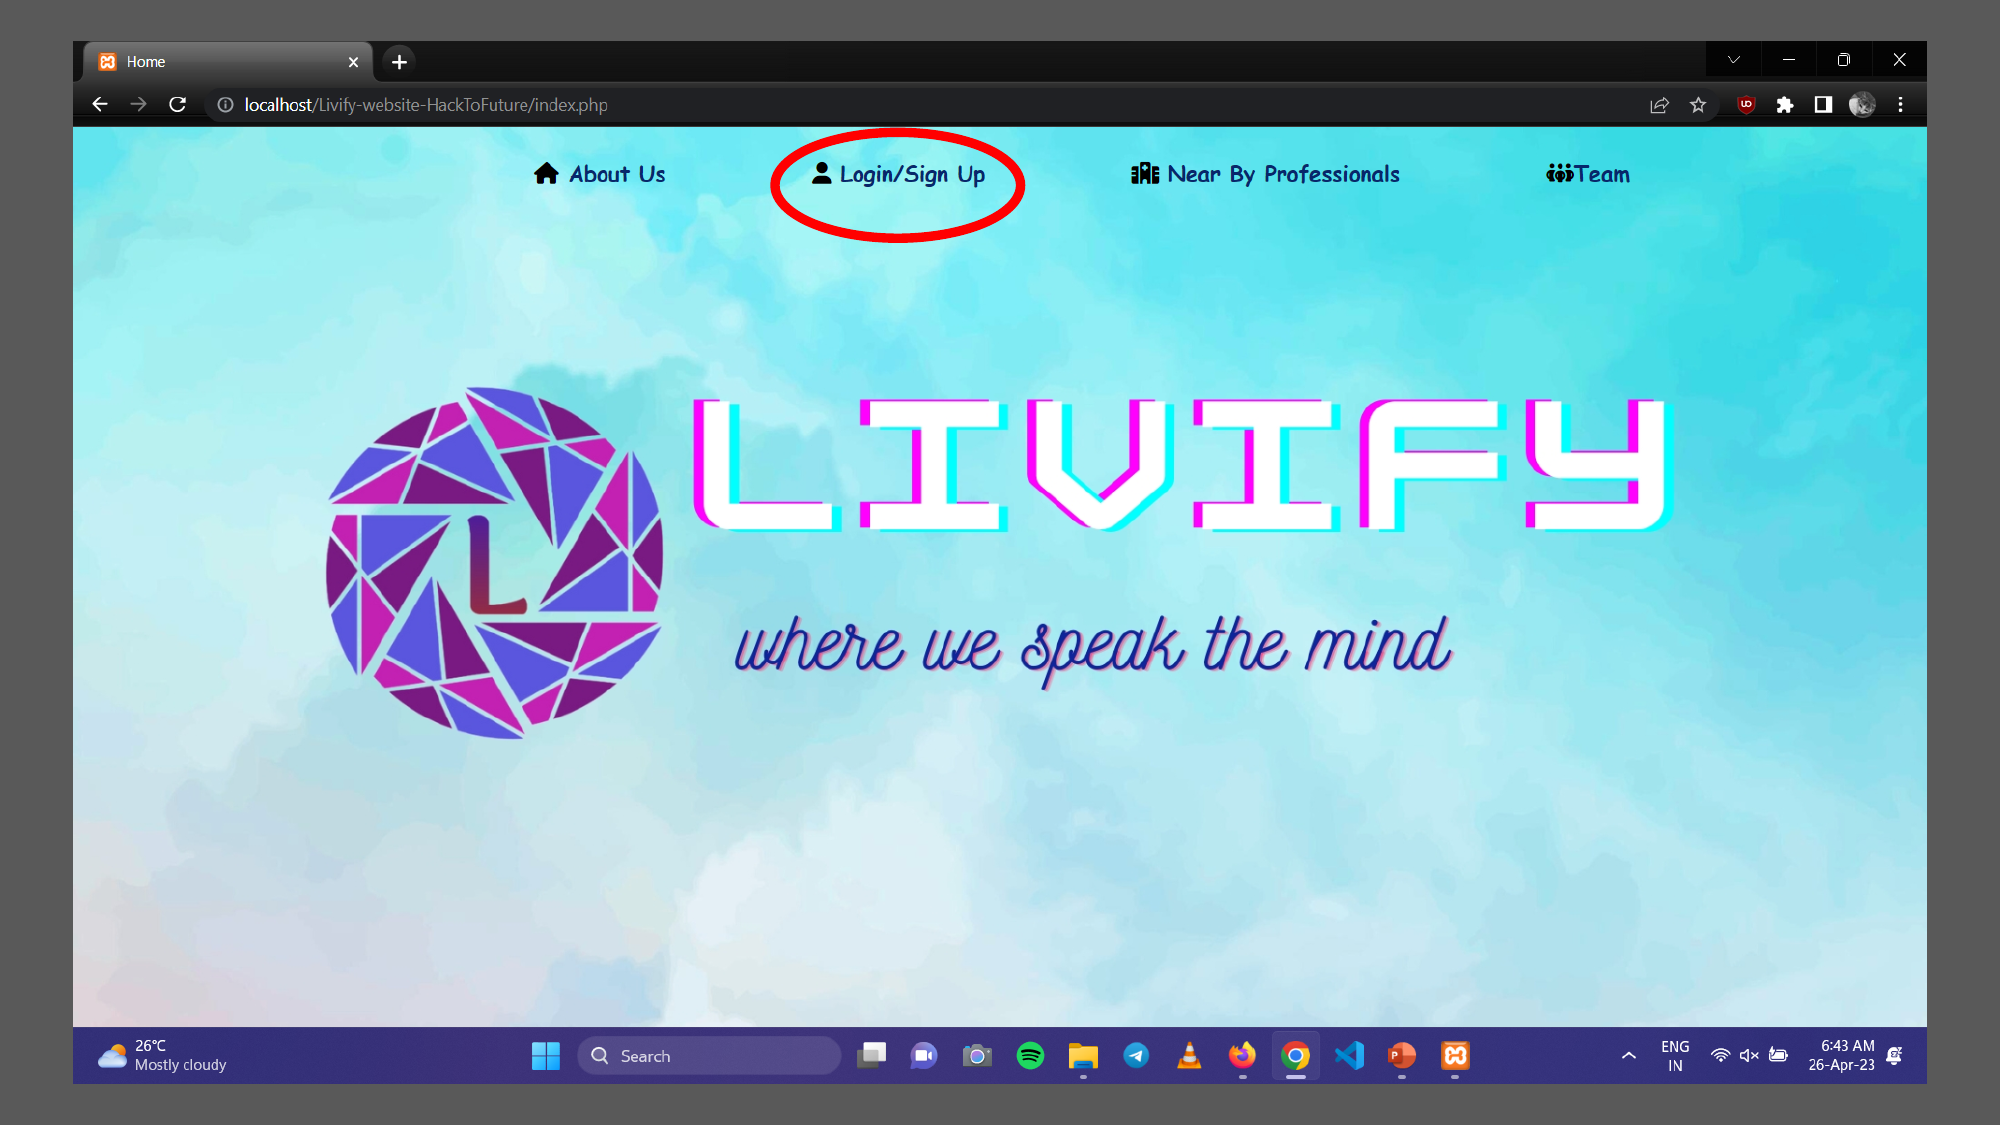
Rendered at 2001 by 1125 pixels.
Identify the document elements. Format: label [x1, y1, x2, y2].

list [73, 41, 1927, 1084]
